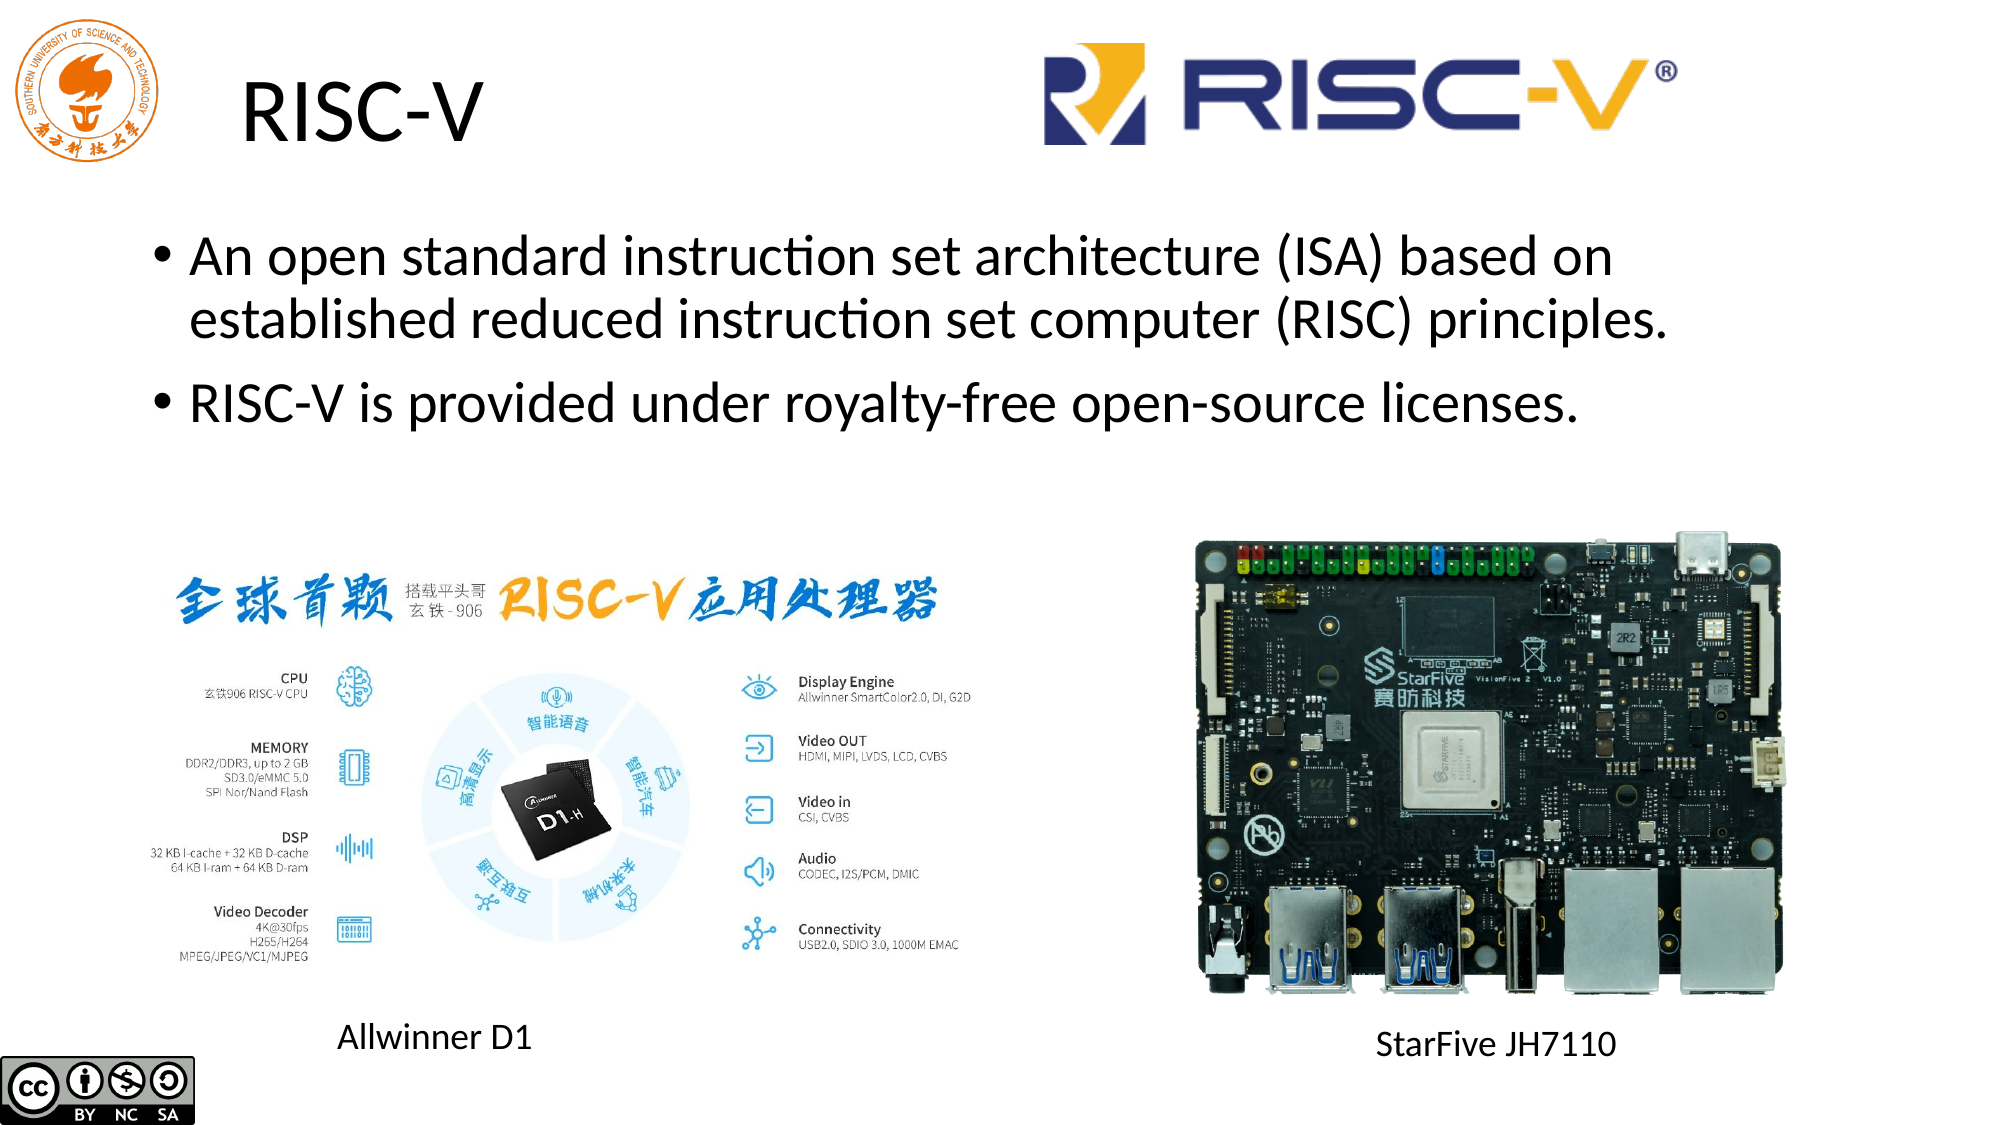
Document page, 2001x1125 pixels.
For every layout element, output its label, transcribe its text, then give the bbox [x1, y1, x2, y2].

text_box Allwinner D1 [322, 1004, 705, 1065]
picture [10, 0, 170, 166]
text_box StarFive JH7110 [1360, 1011, 1680, 1072]
picture [1044, 43, 1678, 145]
list An open standard instruction set architecture (ISA) based on established reduced instruction set computer (RISC) principles. RISC-V is provided under royalty-free open-source licenses. [137, 217, 1951, 484]
picture [109, 562, 1009, 966]
picture [1181, 521, 1795, 1005]
title RISC-V [225, 43, 1951, 181]
picture [0, 1056, 195, 1125]
